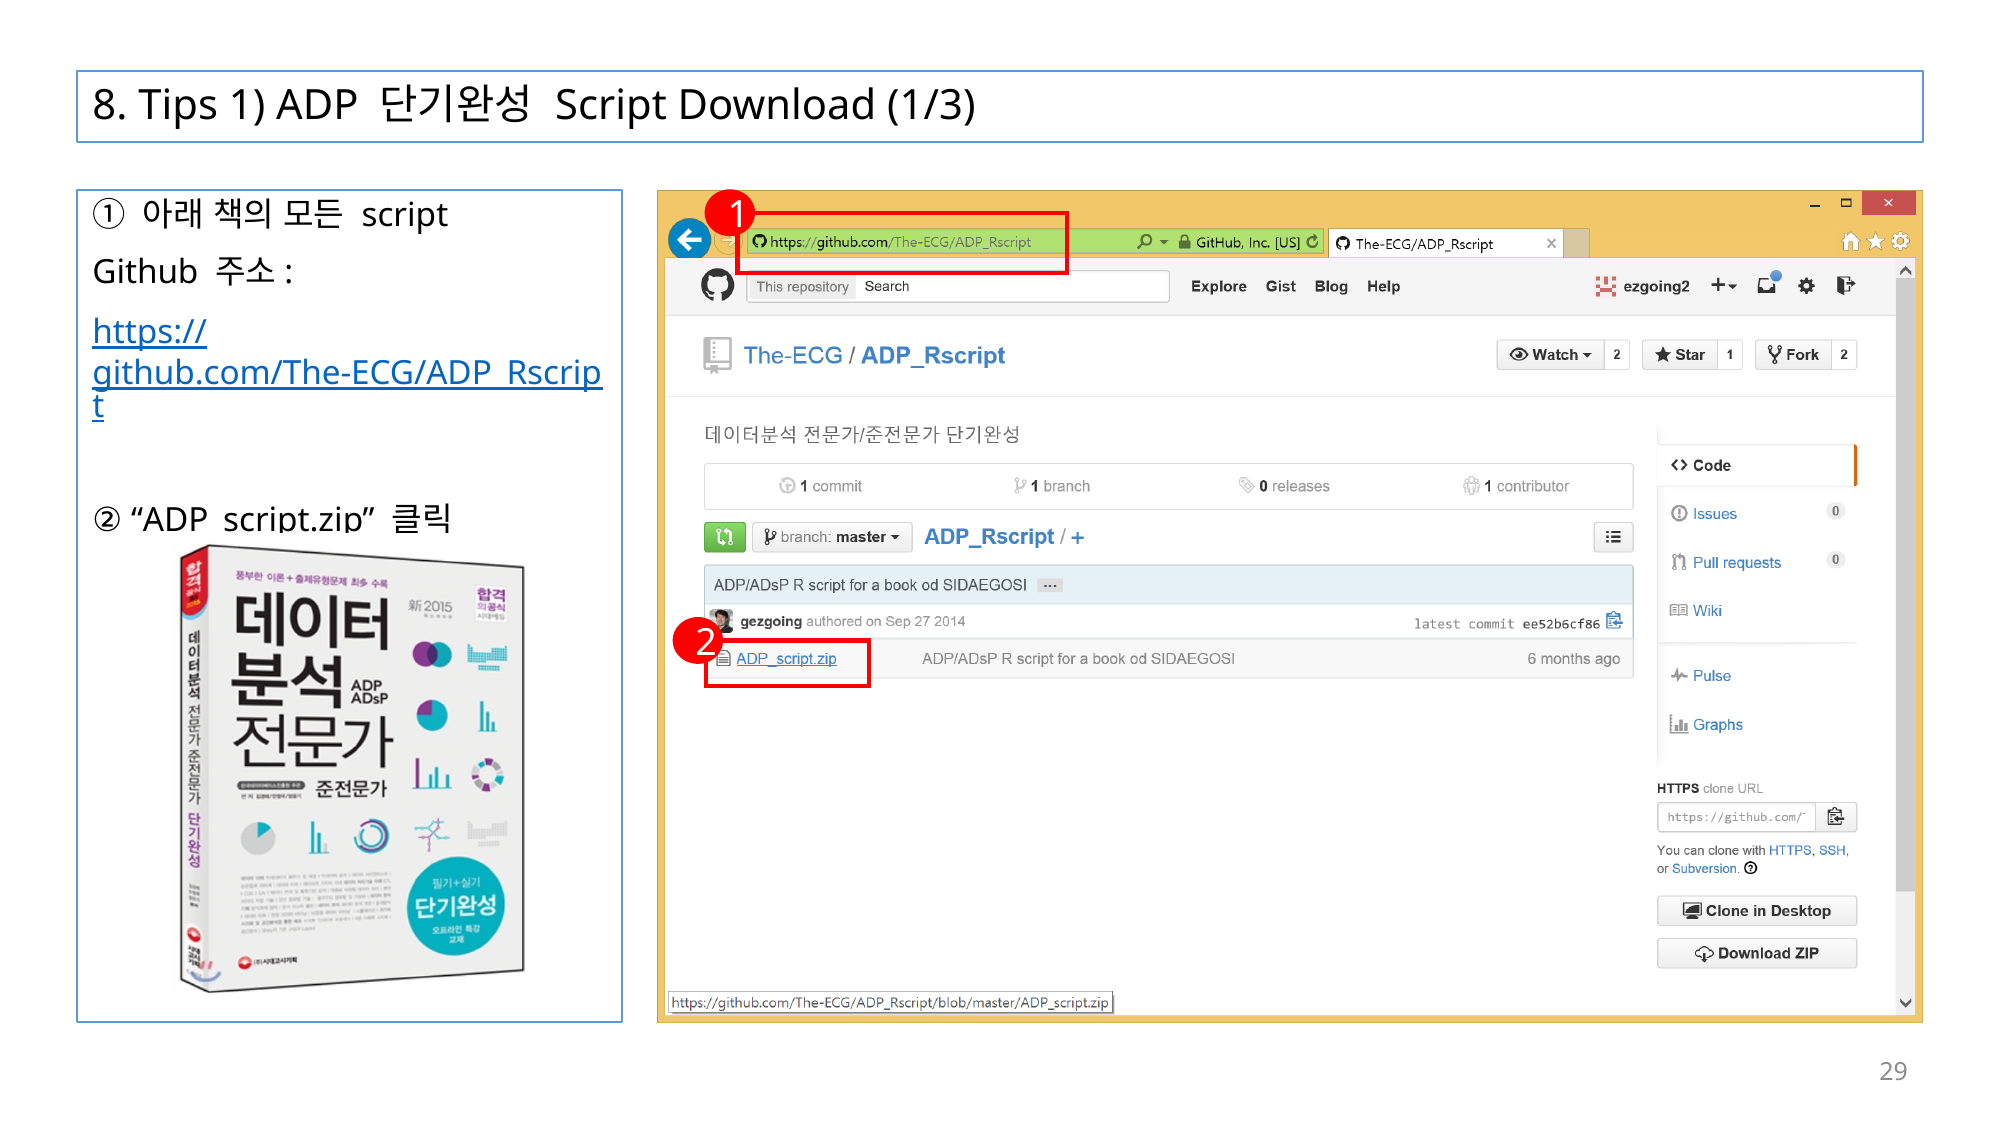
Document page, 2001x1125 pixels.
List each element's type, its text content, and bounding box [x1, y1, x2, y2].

slide_number 29 [1472, 1042, 1923, 1103]
list ① 아래 책의 모든 script Github 주소: https://github.com/The-ECG/ADP_Rscript ② “ADP_script.zip” 클릭 [76, 189, 623, 1023]
picture [165, 533, 534, 1006]
title 8. Tips 1) ADP 단기완성 Script Download (1/3) [76, 70, 1924, 143]
picture [657, 190, 1923, 1023]
